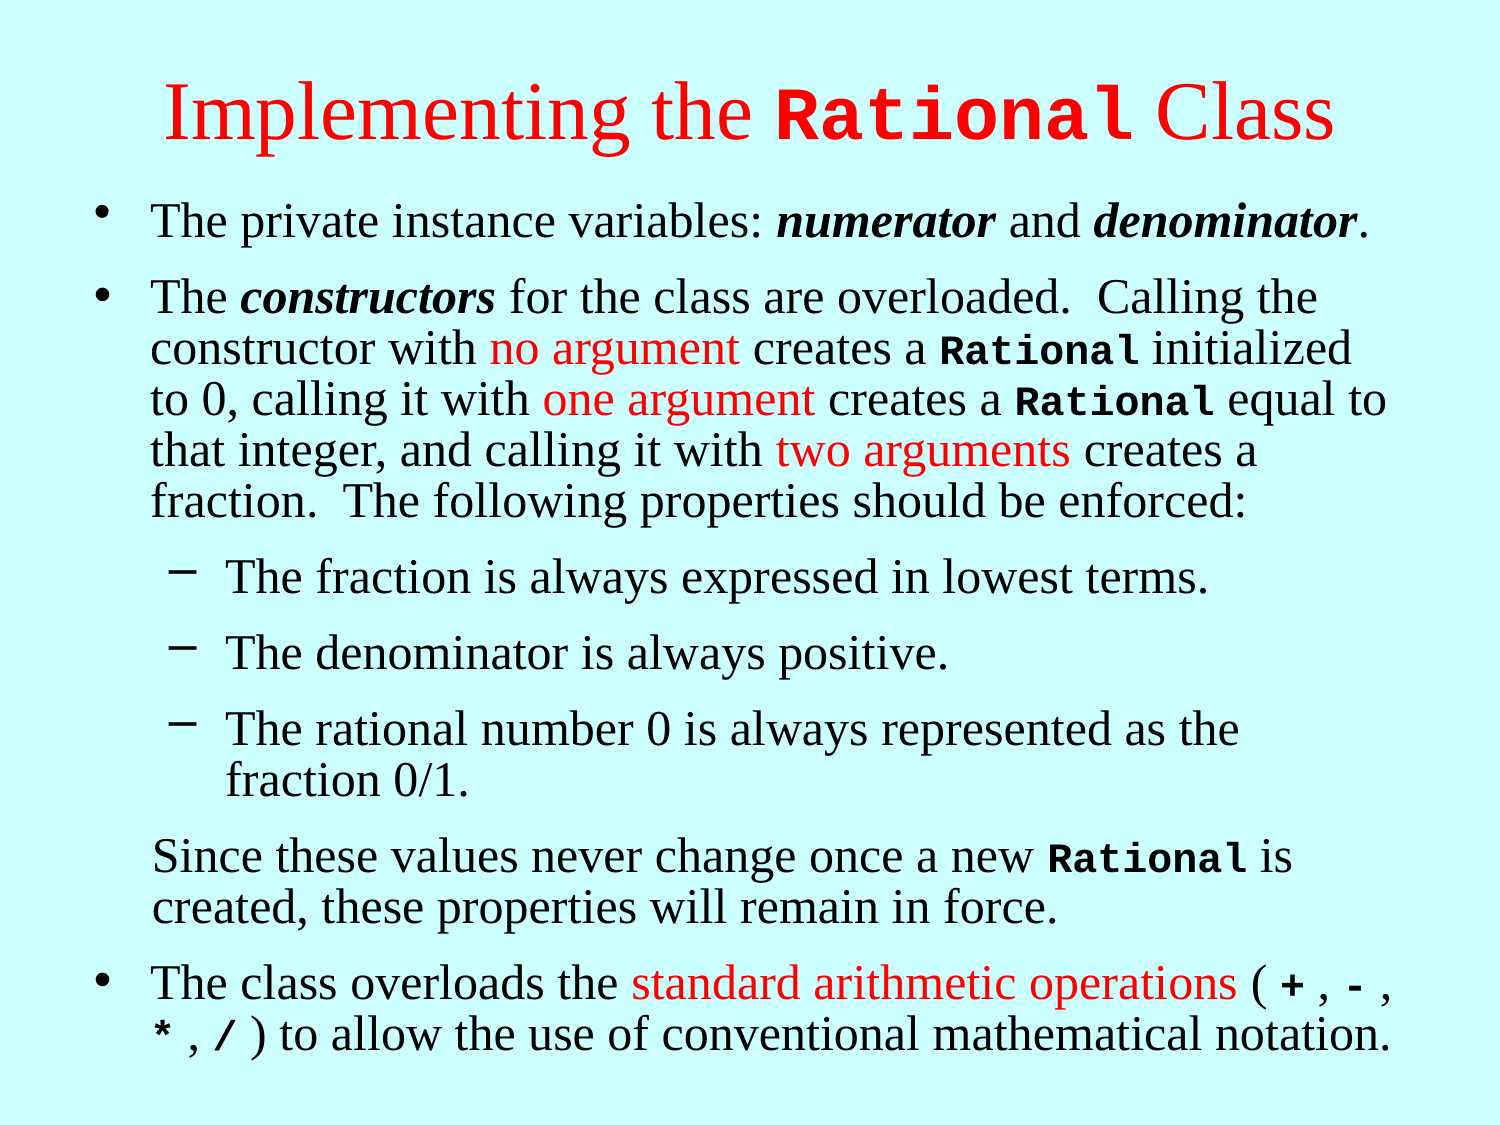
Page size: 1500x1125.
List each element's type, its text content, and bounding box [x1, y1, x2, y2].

title Implementing the Rational Class [0, 12, 1500, 201]
text_box The private instance variables: numerator and denominator. The constructors for the class are overloaded. Calling the constructor with no argument creates a Rational initialized to 0, calling it with one argument creates a Rational equal to that integer, and calling it with two arguments creates a fraction. The following properties should be enforced: The fraction is always expressed in lowest terms. The denominator is always positive. The rational number 0 is always represented as the fraction 0/1. Since these values never change once a new Rational is created, these properties will remain in force. The class overloads the standard arithmetic operations ( + , - , * , / ) to allow the use of conventional mathematical notation. [79, 189, 1413, 1088]
